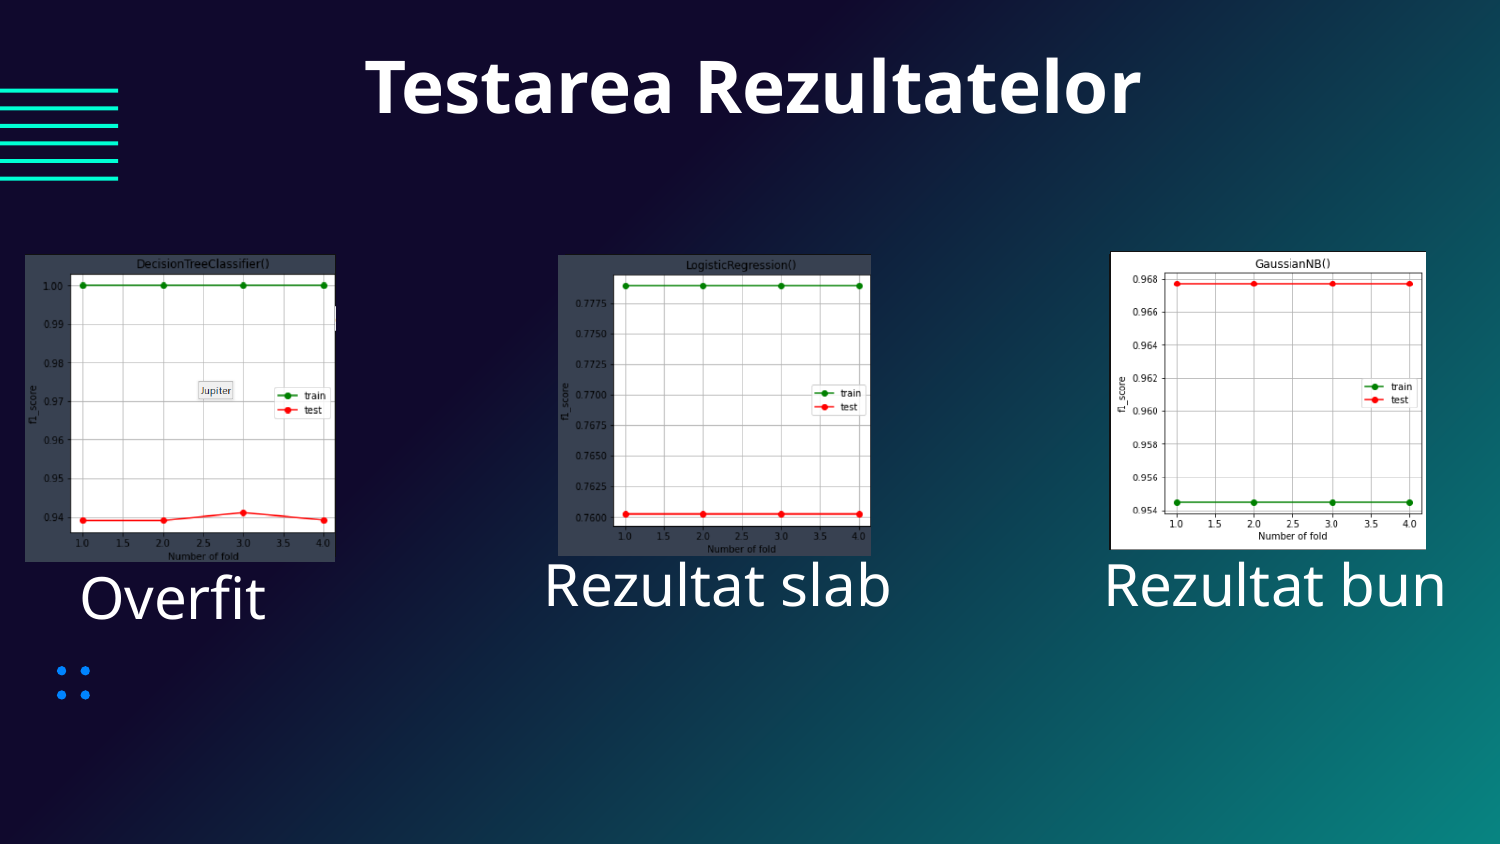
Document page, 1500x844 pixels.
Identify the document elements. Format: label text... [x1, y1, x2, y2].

text_box Rezultat bun [1088, 540, 1471, 626]
text_box Rezultat slab [528, 540, 940, 626]
picture [557, 254, 872, 556]
text_box Overfit [64, 570, 322, 639]
title Testarea Rezultatelor [121, 37, 1386, 132]
picture [25, 254, 336, 562]
picture [1109, 251, 1427, 551]
